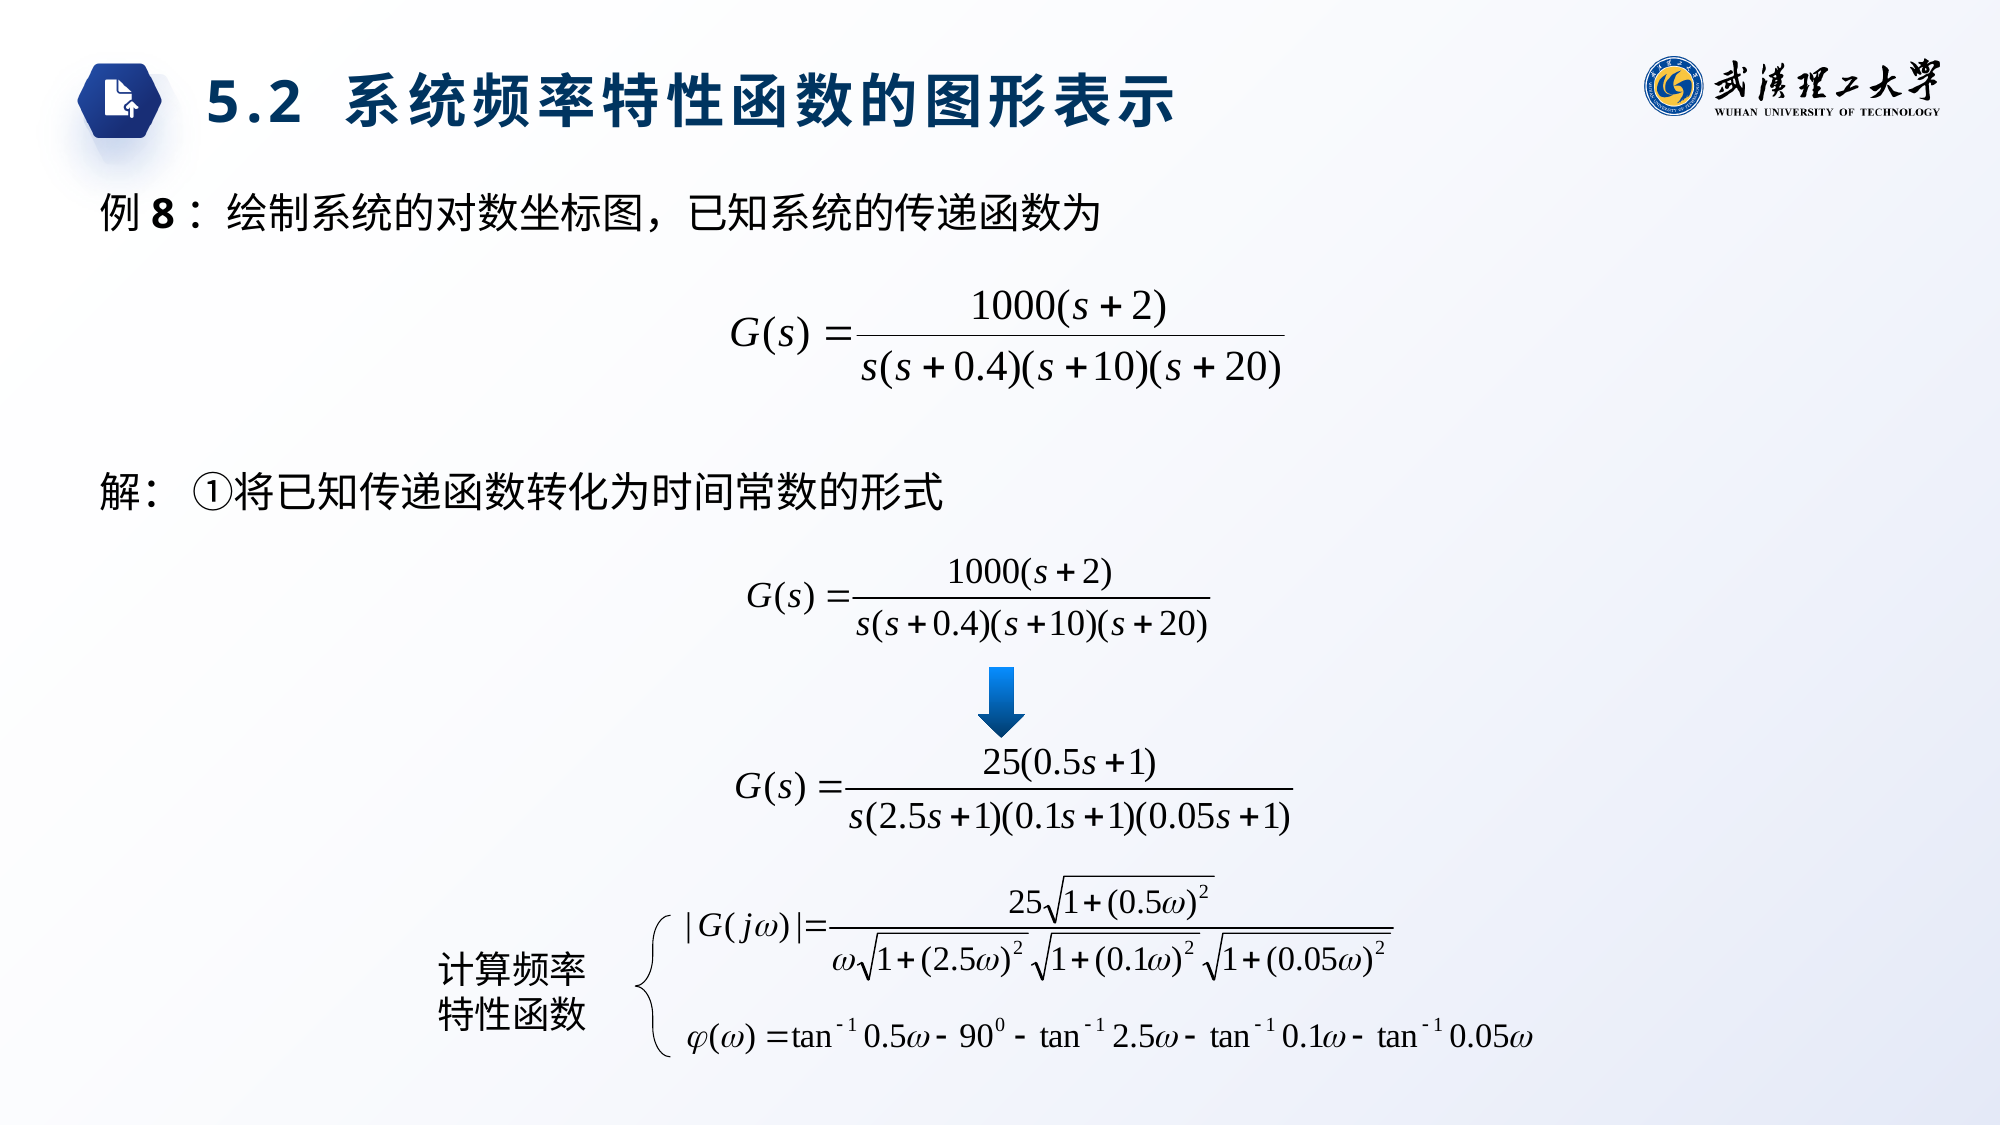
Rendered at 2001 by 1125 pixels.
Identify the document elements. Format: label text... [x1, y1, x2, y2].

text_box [741, 549, 1219, 650]
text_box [682, 867, 1401, 989]
text_box 例8：绘制系统的对数坐标图，已知系统的传递函数为 [84, 179, 1302, 245]
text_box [729, 737, 1300, 843]
text_box 解： ①将已知传递函数转化为时间常数的形式 [84, 458, 1172, 524]
text_box [977, 667, 1025, 737]
picture [0, 0, 2000, 1125]
text_box 计算频率特性函数 [422, 938, 612, 1044]
text_box [634, 914, 671, 1058]
list 5.2 系统频率特性函数的图形表示 [191, 56, 1624, 143]
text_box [682, 1009, 1539, 1062]
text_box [723, 278, 1294, 397]
